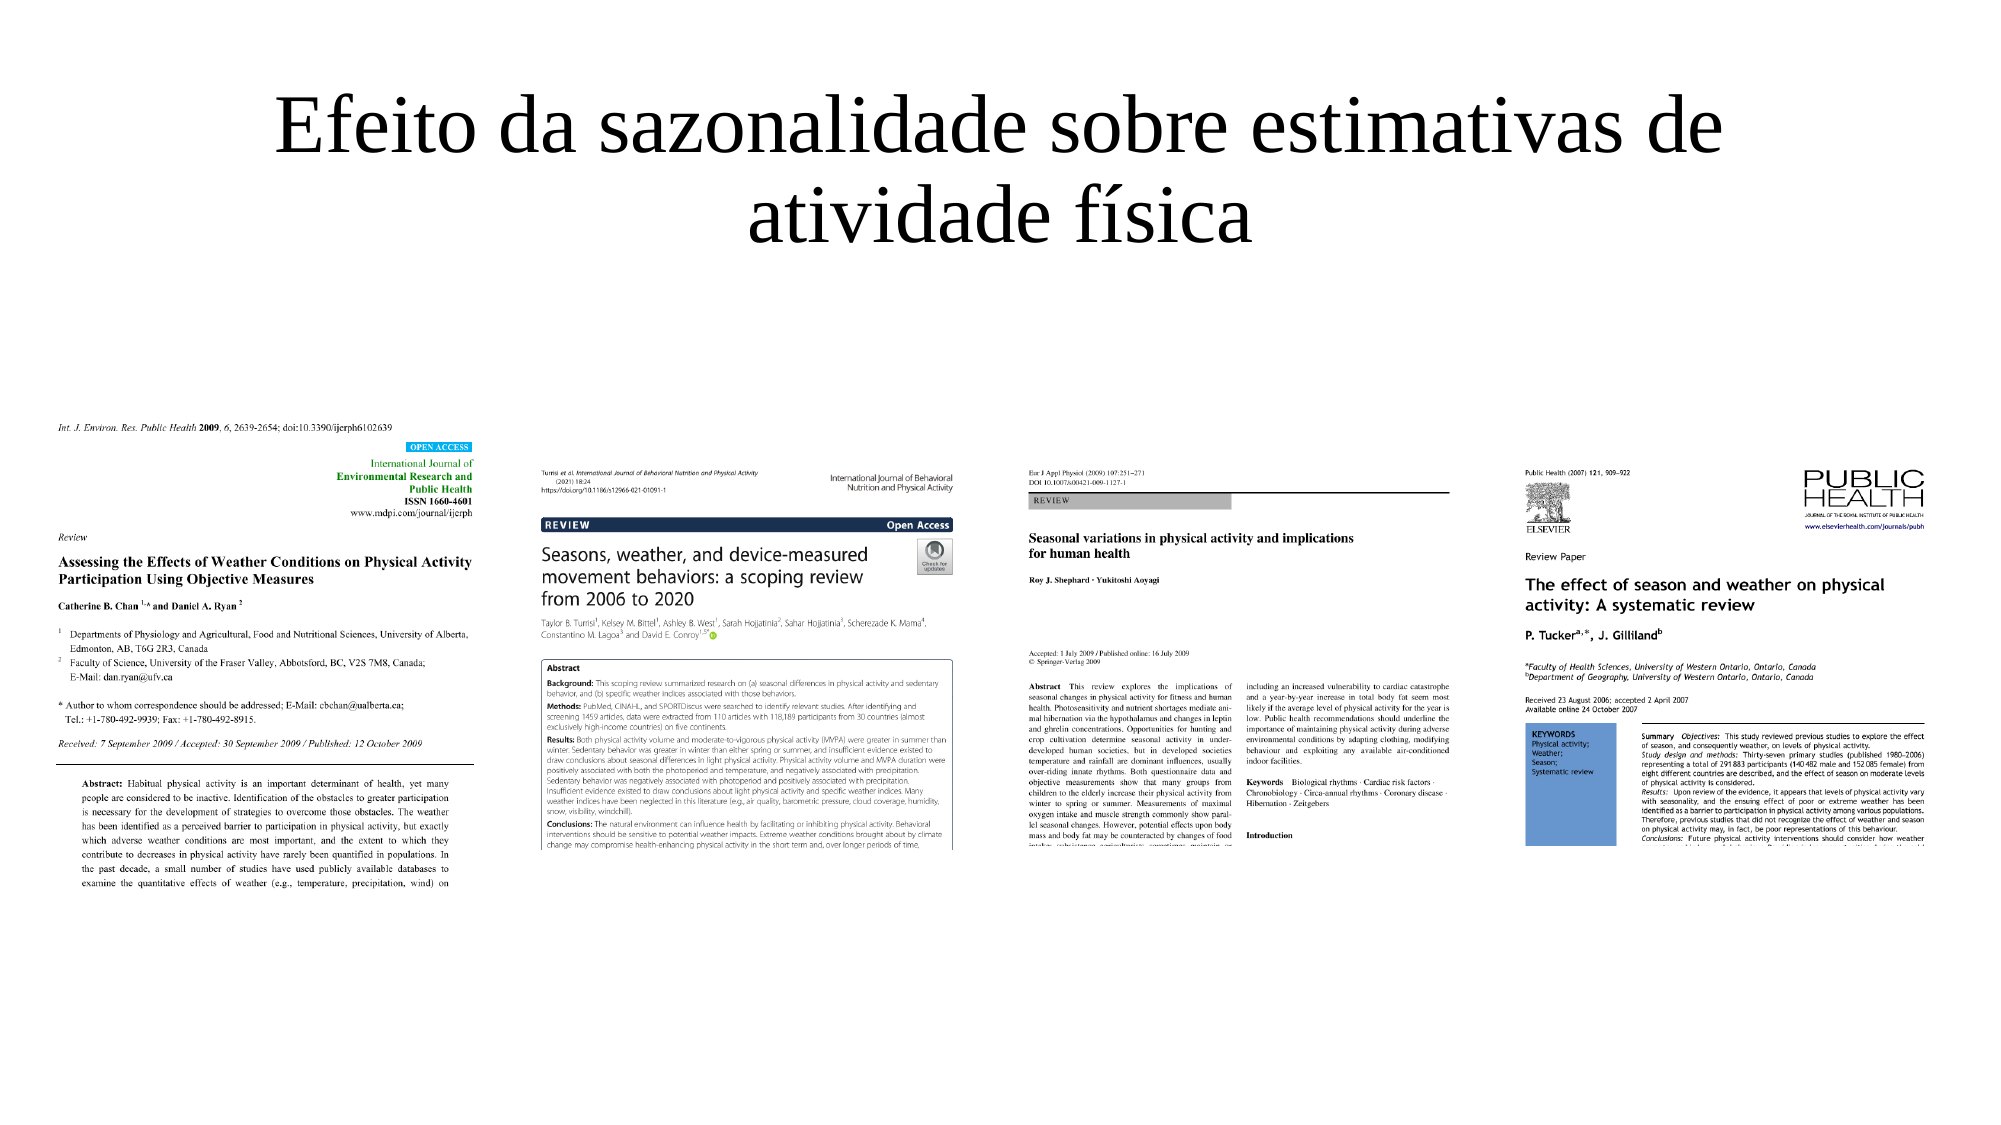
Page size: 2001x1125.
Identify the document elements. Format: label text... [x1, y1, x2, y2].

picture [1502, 456, 1968, 846]
title Efeito da sazonalidade sobre estimativas de atividade física [137, 59, 1865, 281]
picture [522, 452, 988, 851]
picture [1013, 456, 1478, 846]
picture [32, 413, 498, 889]
